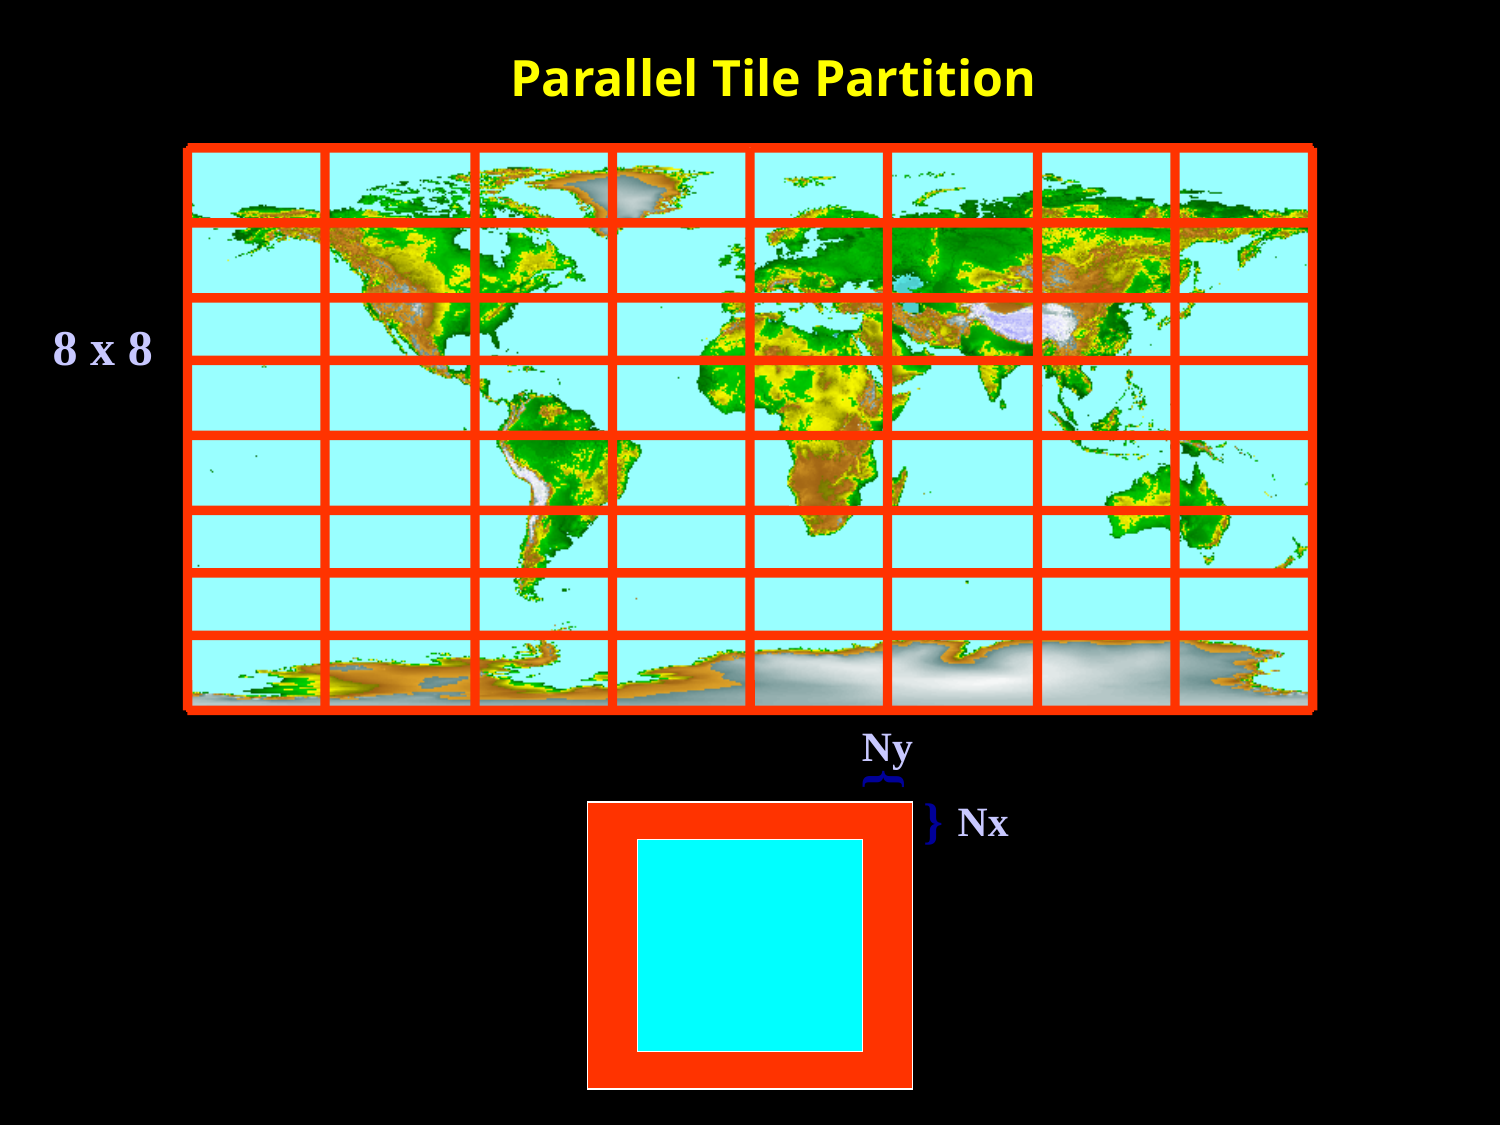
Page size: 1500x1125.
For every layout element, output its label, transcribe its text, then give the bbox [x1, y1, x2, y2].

text_box Parallel Tile Partition [495, 38, 1052, 114]
text_box 8 x 8 [37, 307, 168, 383]
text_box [587, 712, 1025, 1090]
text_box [187, 147, 1313, 711]
